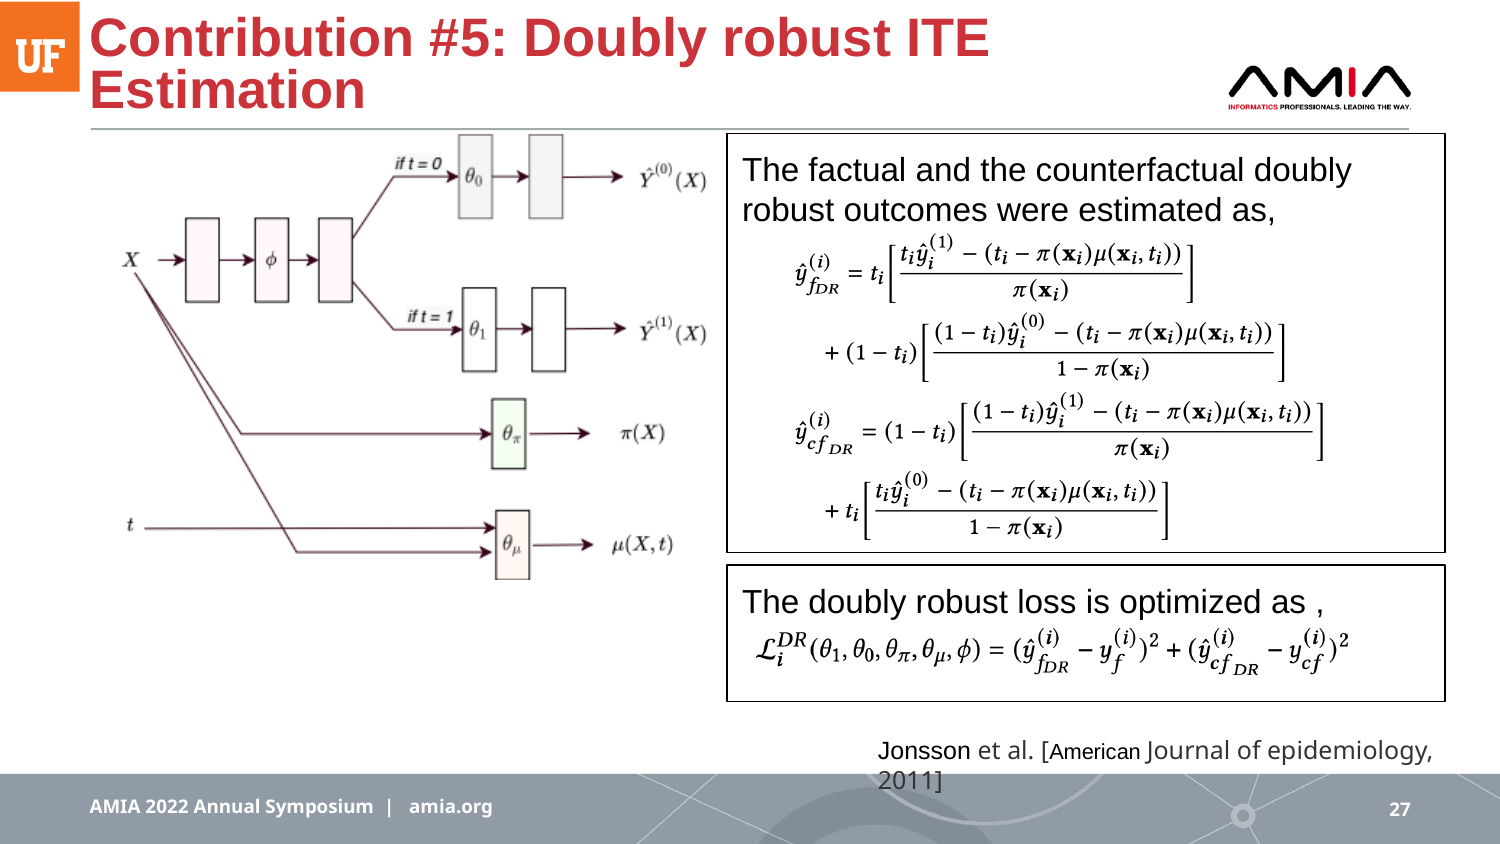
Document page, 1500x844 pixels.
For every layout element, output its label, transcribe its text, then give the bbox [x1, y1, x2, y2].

picture [0, 0, 1500, 844]
text_box The factual and the counterfactual doubly robust outcomes were estimated as, [754, 133, 1446, 553]
slide_number 27 [1098, 802, 1412, 822]
text_box The doubly robust loss is optimized as , [727, 565, 1446, 702]
text_box Jonsson et al. [American Journal of epidemiology, 2011] [863, 727, 1468, 802]
picture [16, 39, 65, 73]
text_box [0, 0, 82, 94]
title Contribution #5: Doubly robust ITE Estimation [89, 13, 1279, 119]
footer AMIA 2022 Annual Symposium | amia.org [89, 798, 915, 816]
